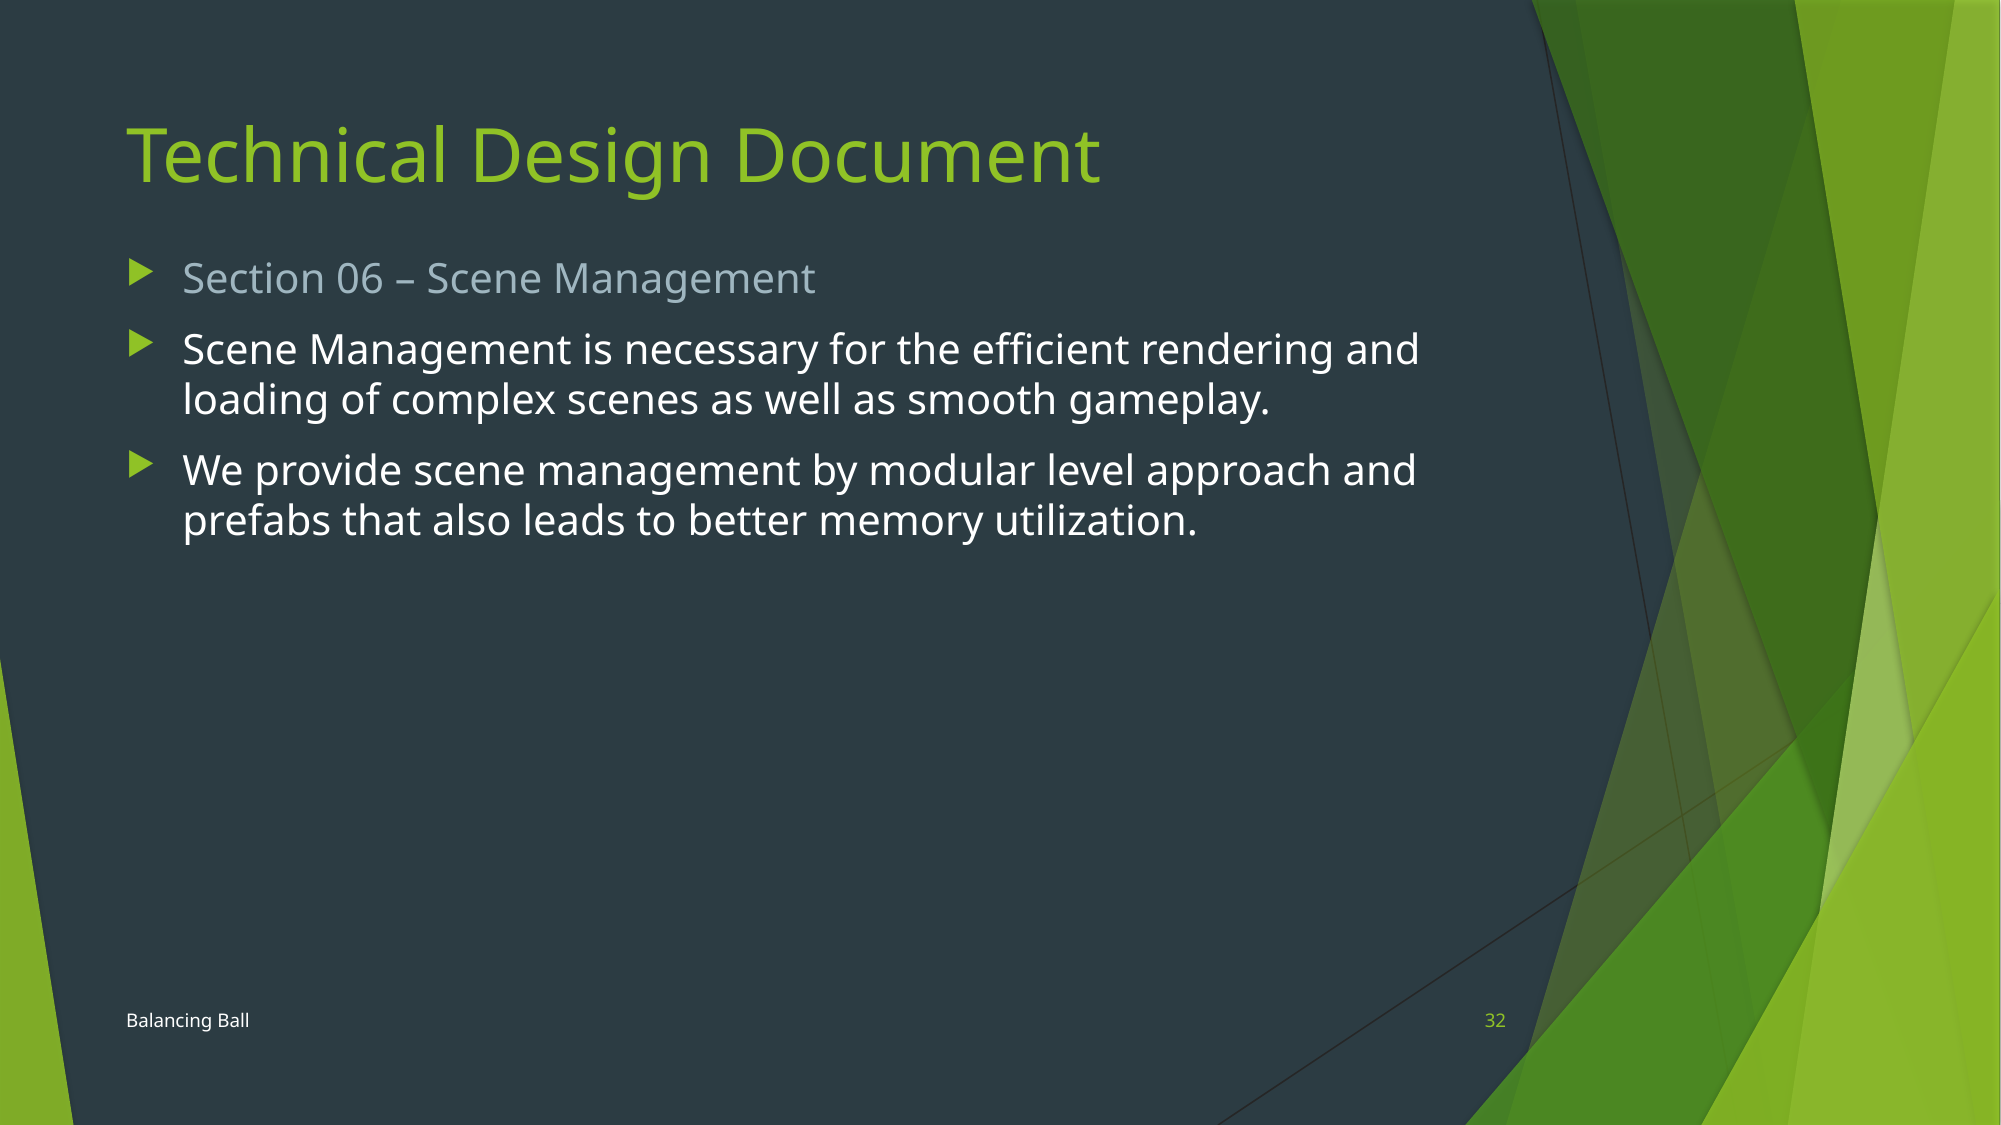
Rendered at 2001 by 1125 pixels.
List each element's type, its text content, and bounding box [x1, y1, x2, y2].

title Technical Design Document [111, 99, 1522, 244]
slide_number 32 [1409, 991, 1522, 1051]
list Section 06 – Scene Management Scene Management is necessary for the efficient rendering and loading of complex scenes as well as smooth gameplay. We provide scene management by modular level approach and prefabs that also leads to better memory utilization. [111, 244, 1522, 881]
footer Balancing Ball [111, 991, 1145, 1051]
